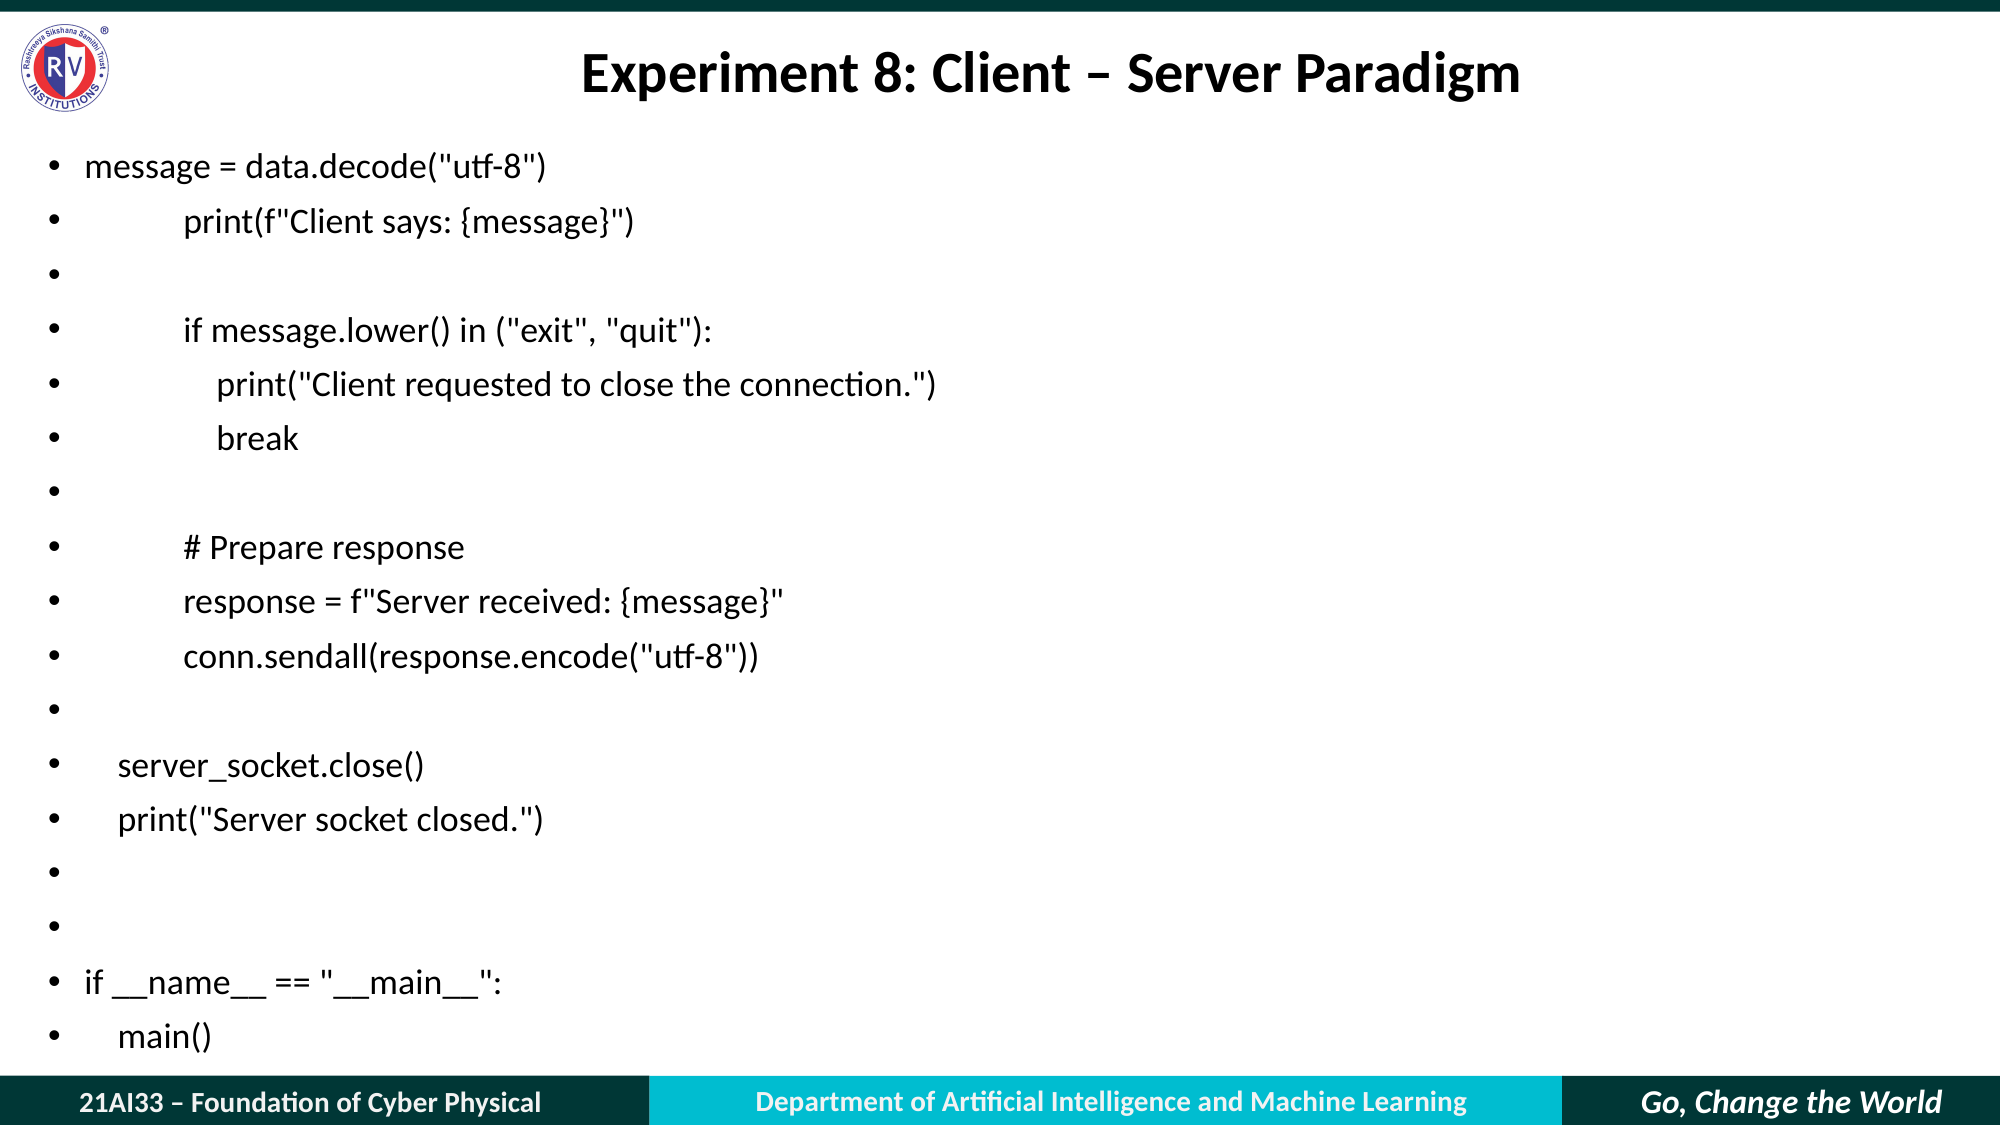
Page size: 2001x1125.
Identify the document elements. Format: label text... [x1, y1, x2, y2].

title Experiment 8: Client – Server Paradigm [137, 24, 1967, 125]
picture [14, 17, 115, 118]
list message = data.decode("utf-8") print(f"Client says: {message}") if message.lower() in ("exit", "quit"): print("Client requested to close the connection.") break # Prepare response response = f"Server received: {message}" conn.sendall(response.encode("utf-8")) server_socket.close() print("Server socket closed.") if __name__ == "__main__": main() [33, 140, 1967, 1075]
